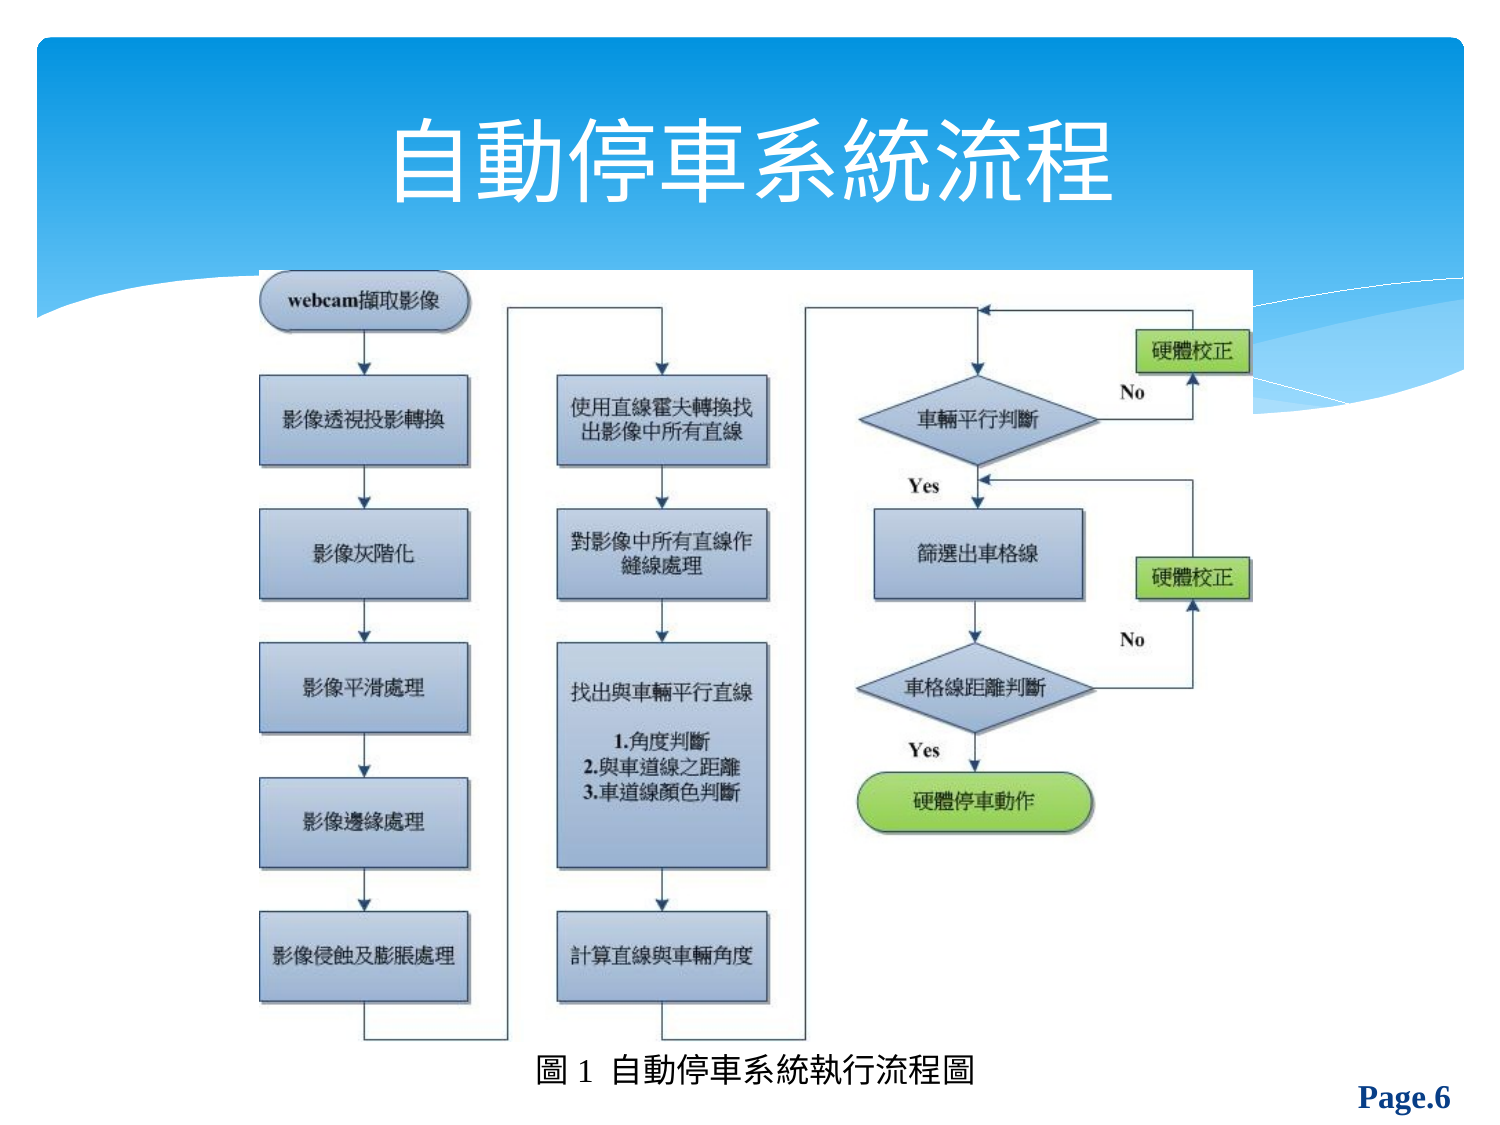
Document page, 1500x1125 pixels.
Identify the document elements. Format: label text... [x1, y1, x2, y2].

slide_number Page.6 [1309, 1065, 1500, 1125]
title 自動停車系統流程 [75, 55, 1425, 261]
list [259, 270, 1253, 1043]
text_box 圖1 自動停車系統執行流程圖 [265, 1053, 1247, 1097]
